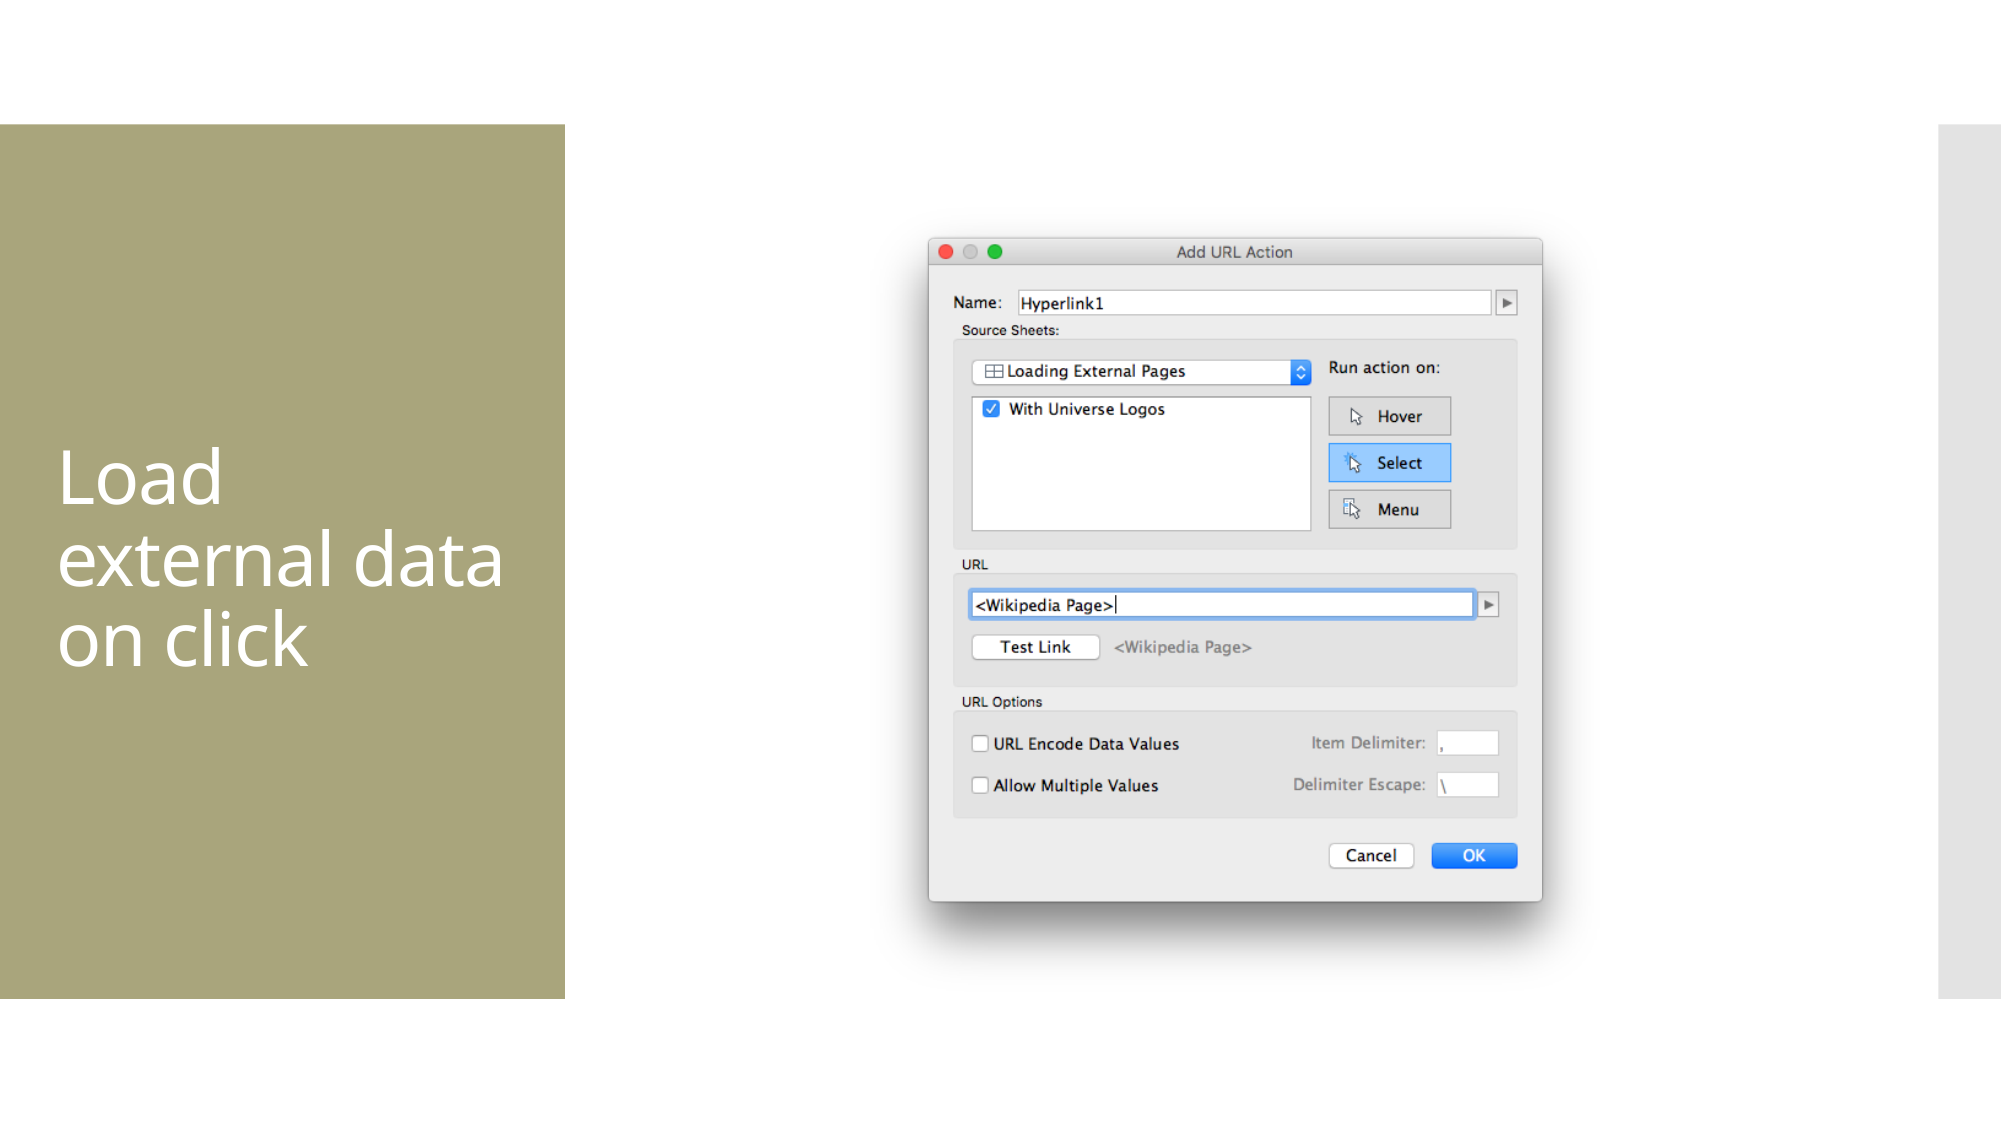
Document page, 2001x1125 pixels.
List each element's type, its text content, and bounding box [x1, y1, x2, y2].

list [560, 199, 1911, 1001]
text_box Load external data on click [41, 184, 525, 940]
